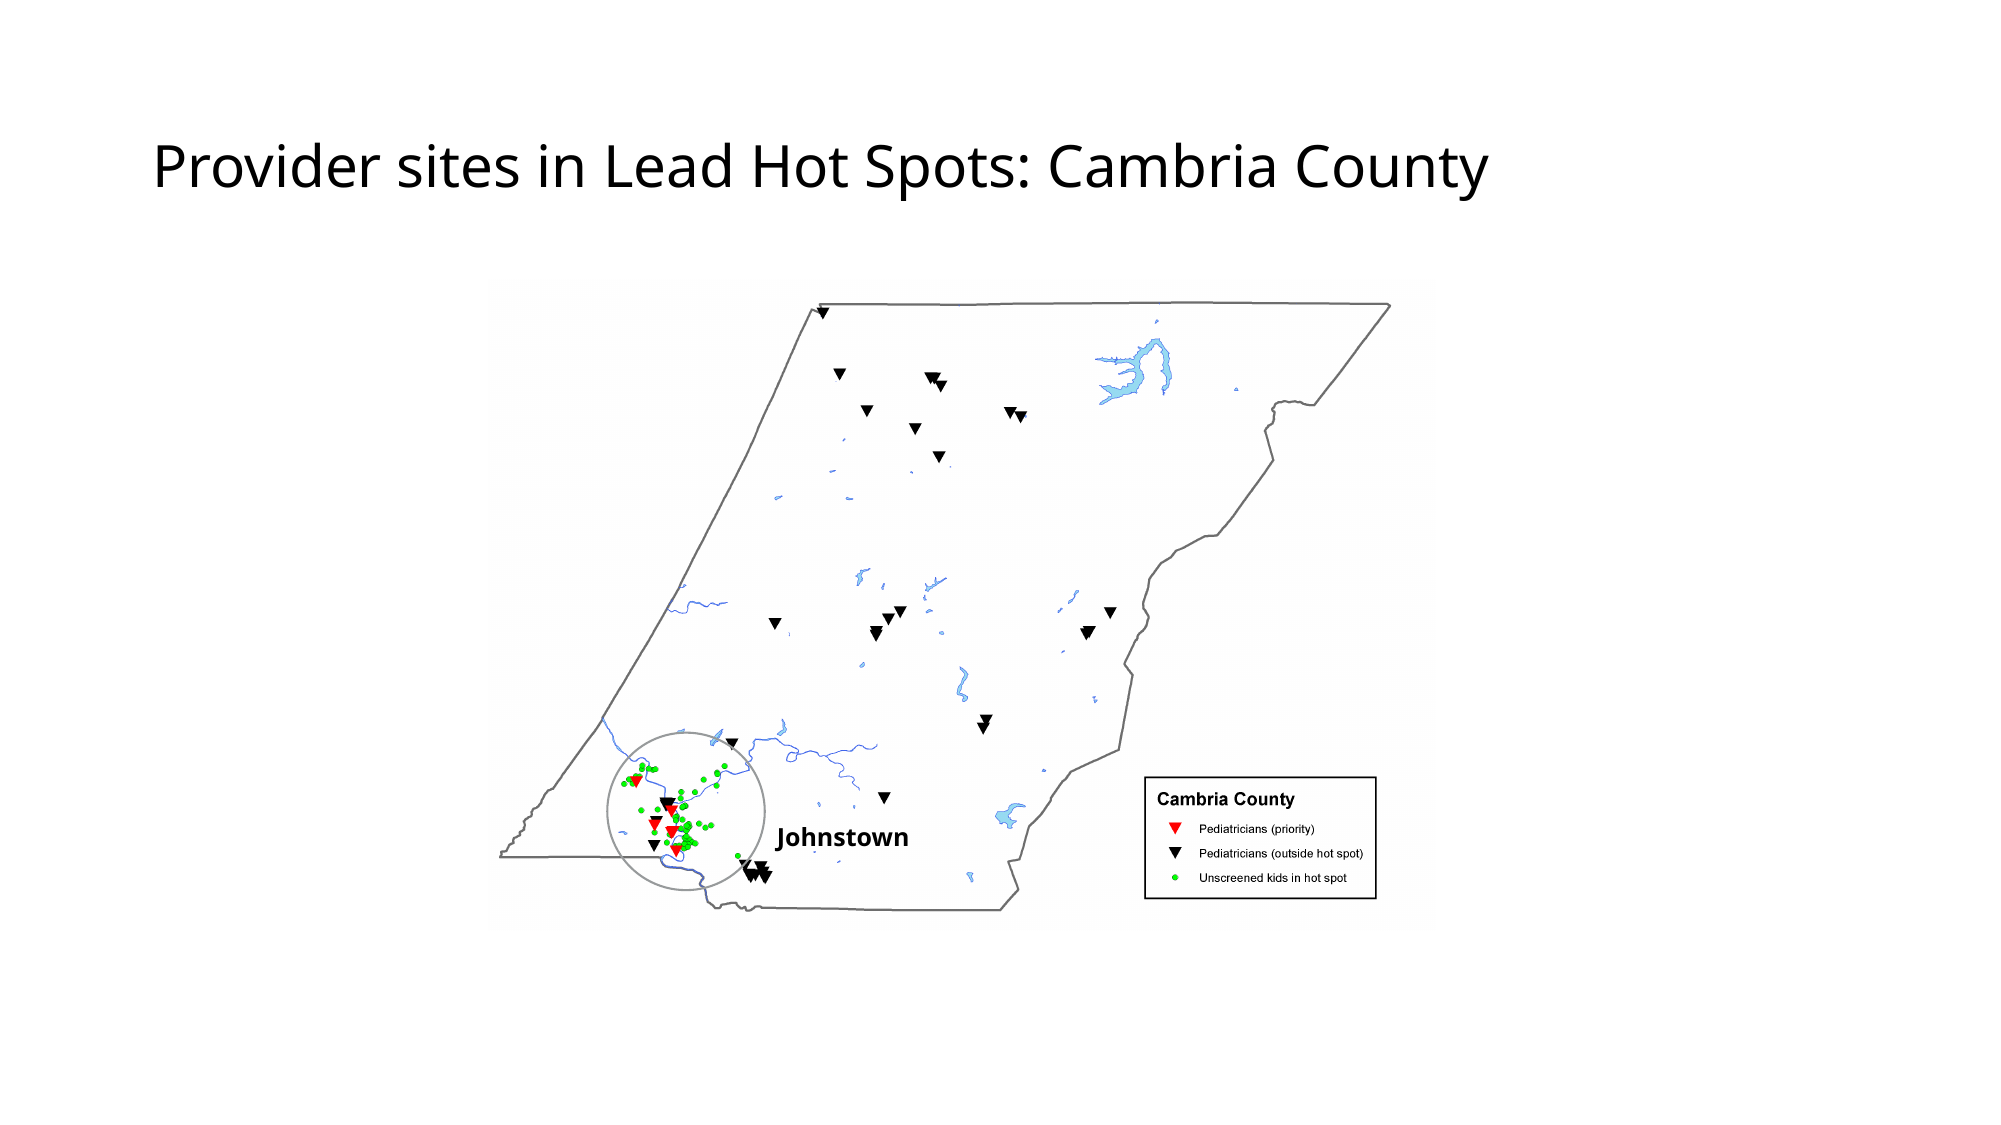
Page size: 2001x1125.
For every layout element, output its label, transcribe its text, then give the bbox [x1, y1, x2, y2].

title Provider sites in Lead Hot Spots: Cambria County [137, 59, 1863, 278]
picture [488, 279, 1436, 931]
